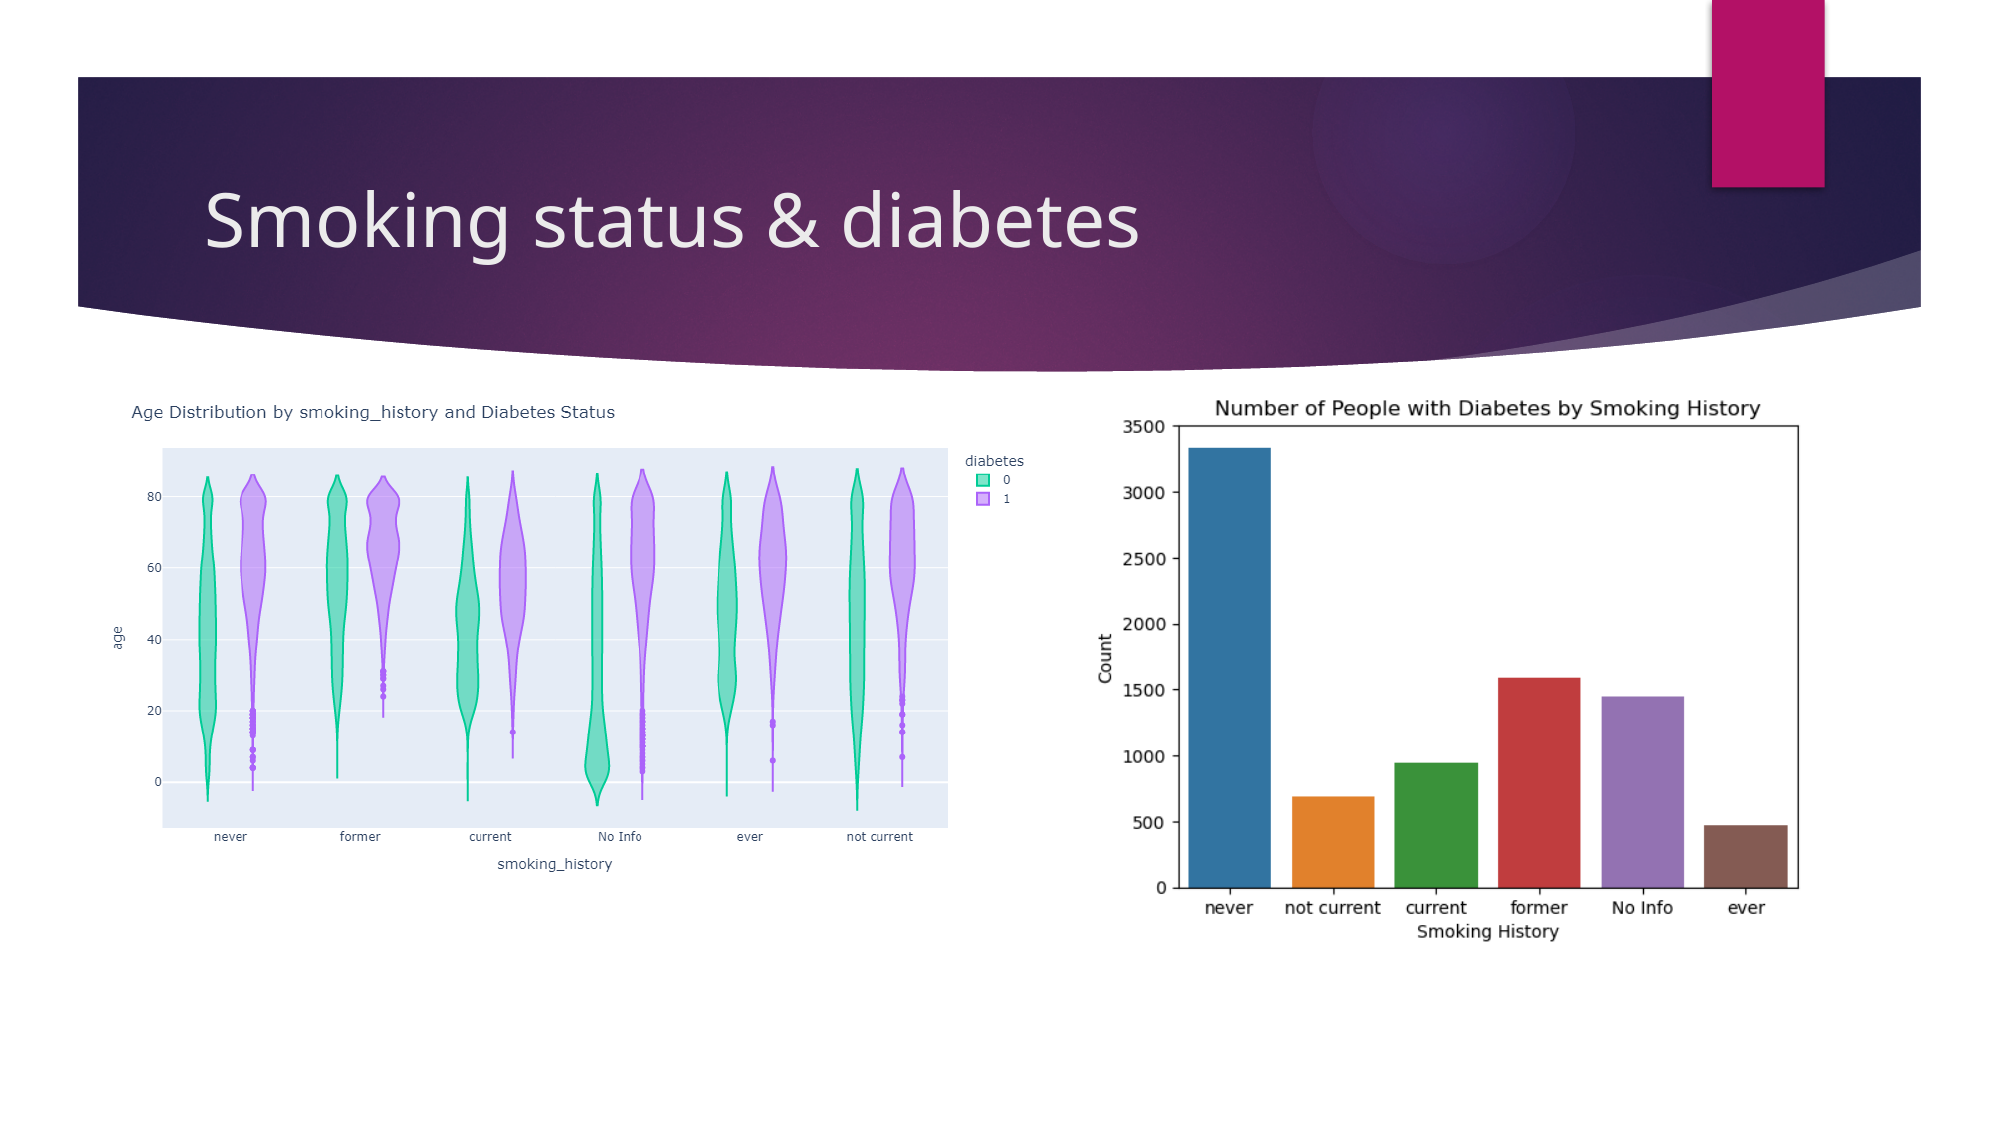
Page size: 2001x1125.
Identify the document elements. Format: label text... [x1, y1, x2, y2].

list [82, 388, 1037, 908]
title Smoking status & diabetes [189, 159, 1627, 276]
picture [1085, 388, 1809, 954]
